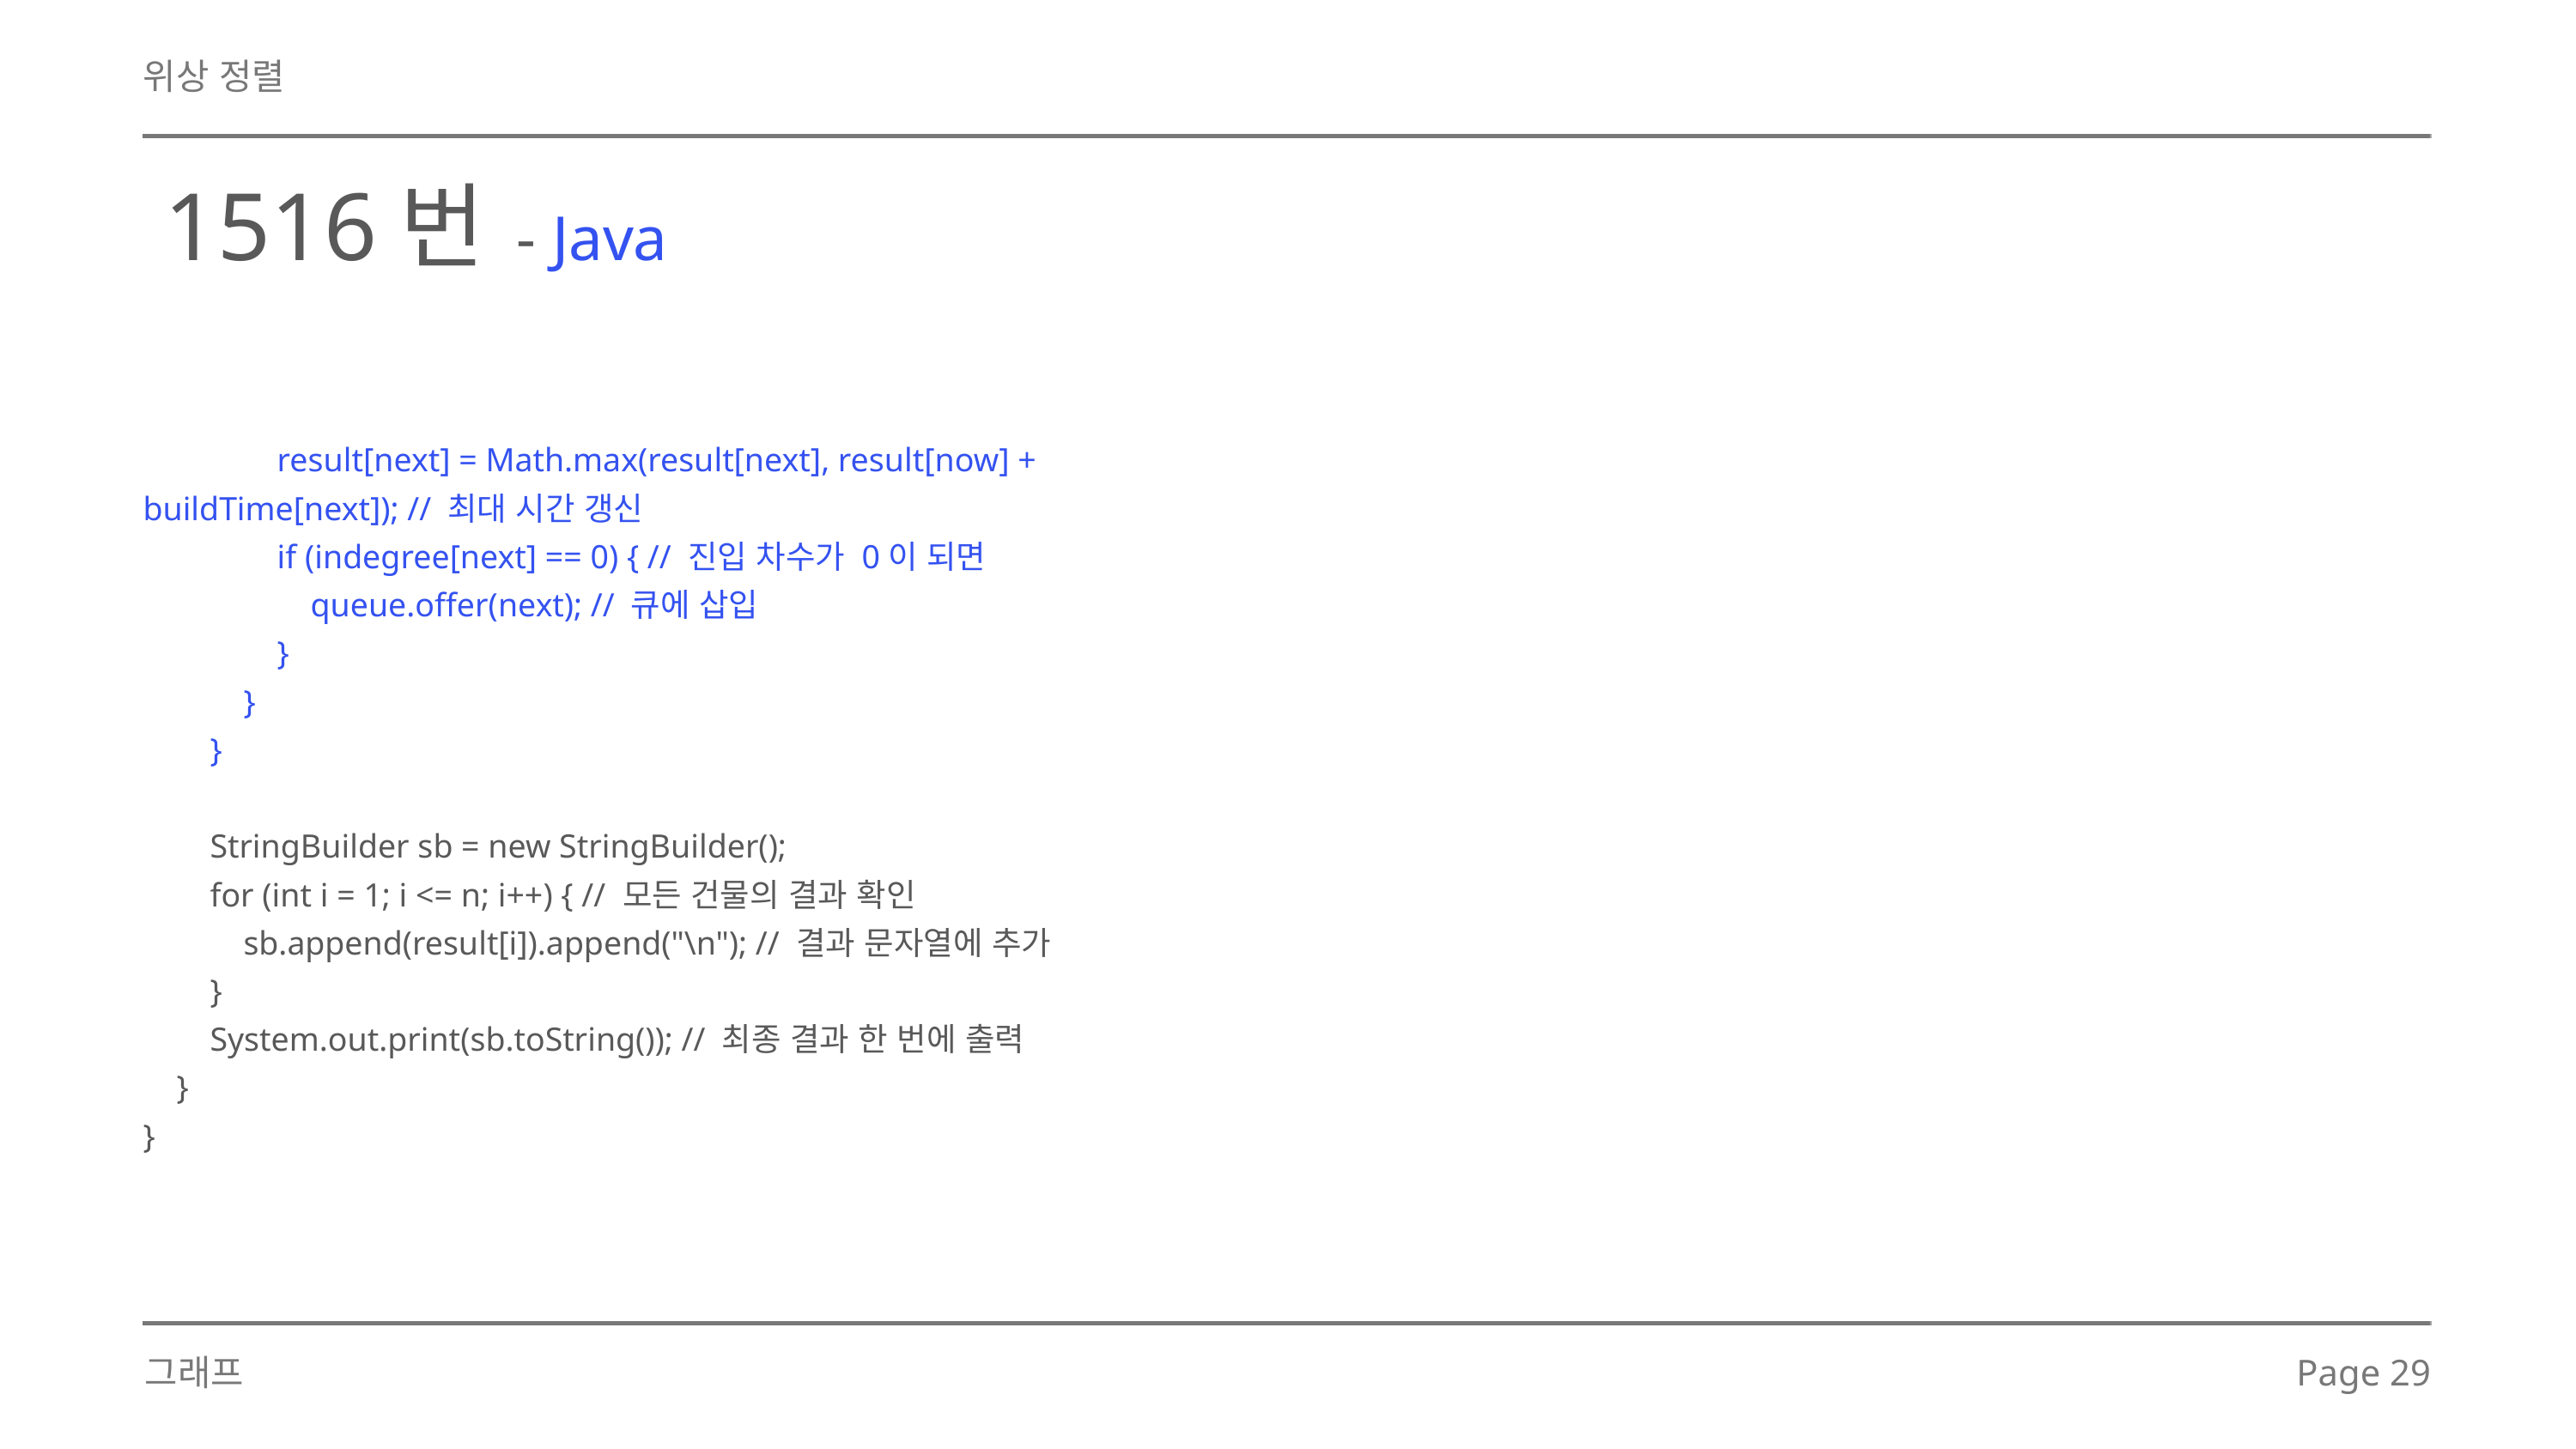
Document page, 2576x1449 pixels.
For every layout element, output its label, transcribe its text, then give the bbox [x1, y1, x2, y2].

text_box result[next] = Math.max(result[next], result[now] + buildTime[next]); // 최대 시간 갱신 if (indegree[next] == 0) { // 진입 차수가 0이 되면 queue.offer(next); // 큐에 삽입 } } } StringBuilder sb = new StringBuilder(); for (int i = 1; i <= n; i++) { // 모든 건물의 결과 확인 sb.append(result[i]).append("\n"); // 결과 문자열에 추가 } System.out.print(sb.toString()); // 최종 결과 한 번에 출력 } } [143, 429, 1197, 1155]
text_box Page 29 [2287, 1348, 2432, 1399]
text_box 그래프 [144, 1348, 543, 1399]
text_box 1516번 - Java [164, 157, 2488, 288]
picture [143, 1321, 2432, 1325]
text_box 위상 정렬 [143, 52, 538, 102]
picture [143, 133, 2432, 138]
